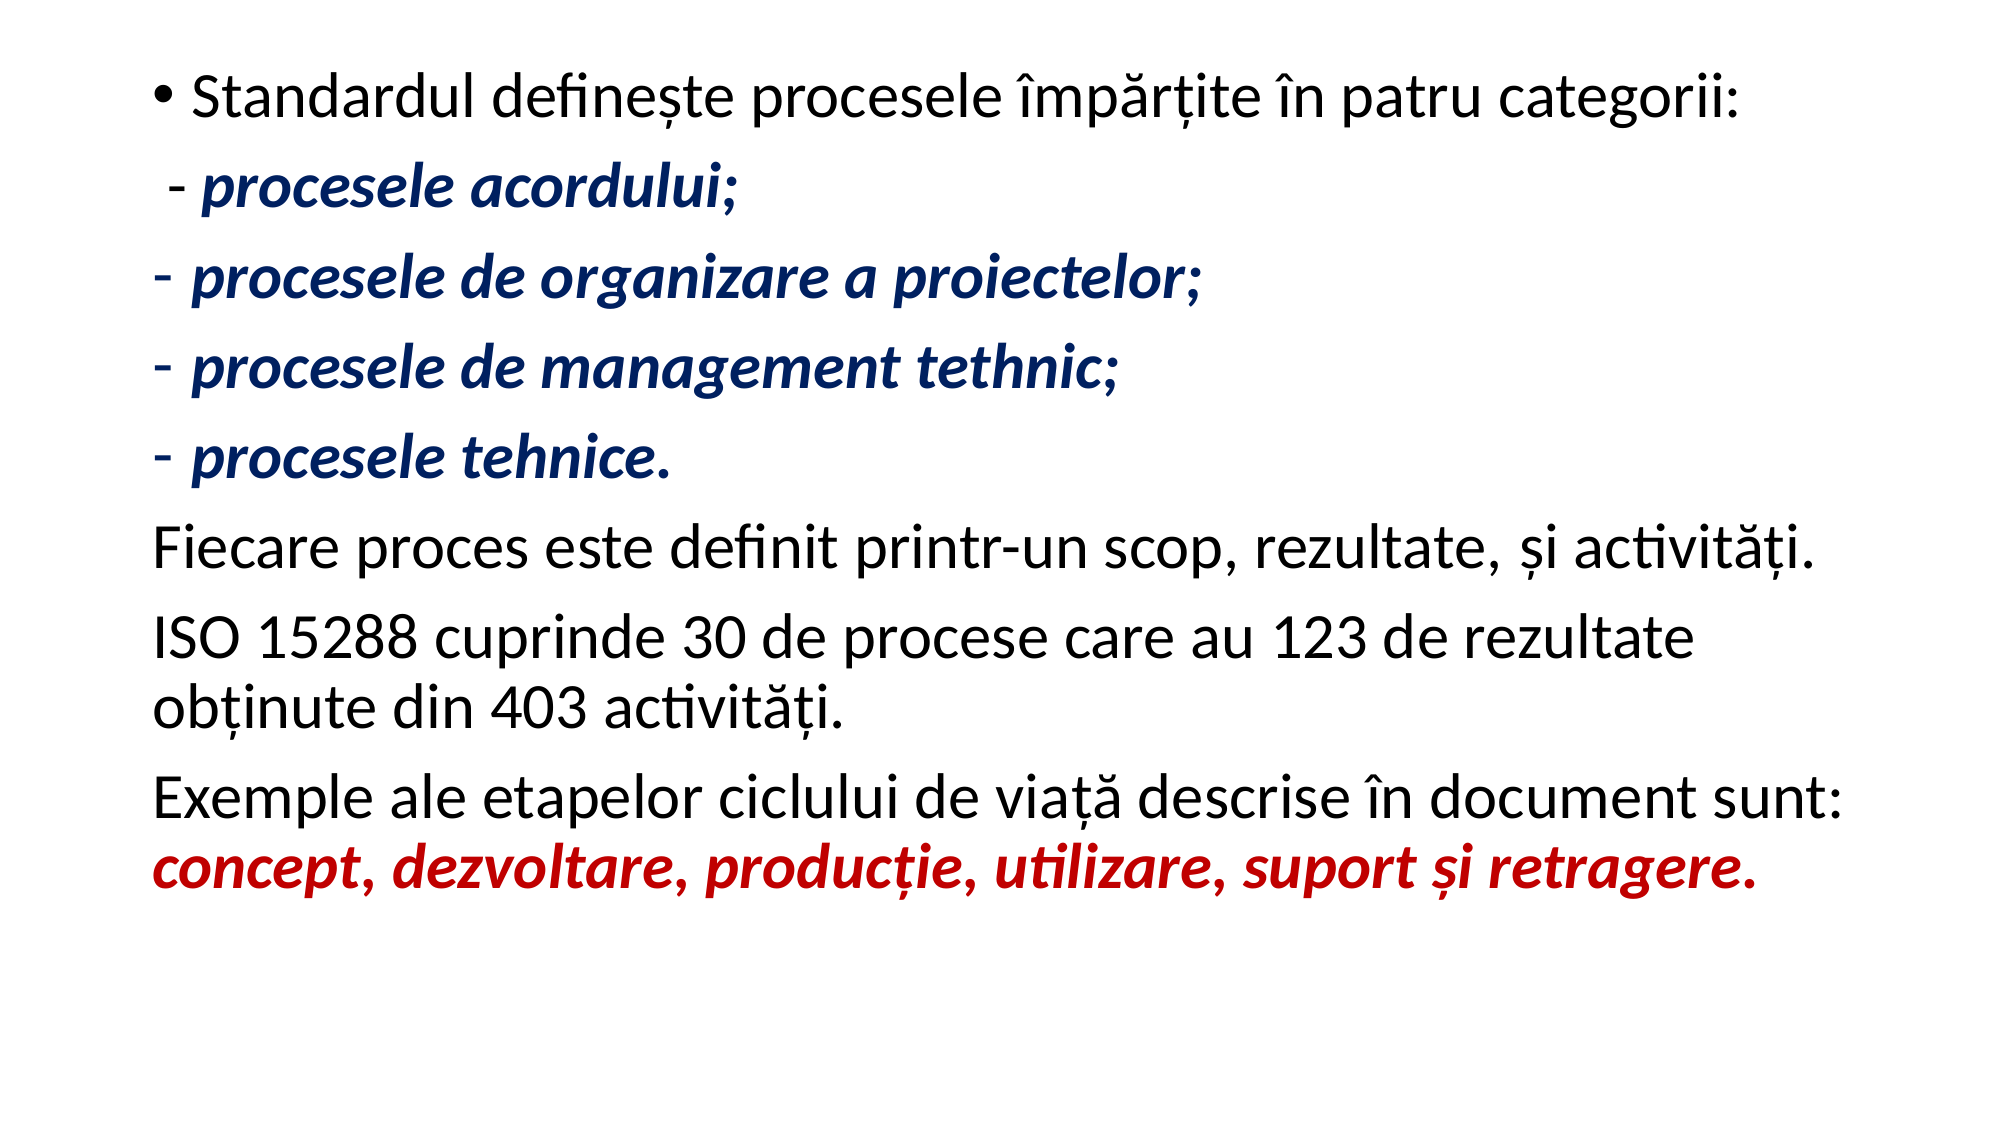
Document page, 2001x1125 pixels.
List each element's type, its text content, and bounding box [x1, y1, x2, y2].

list Standardul defineşte procesele împărţite în patru categorii: - procesele acordului; procesele de organizare a proiectelor; procesele de management tethnic; procesele tehnice. Fiecare proces este definit printr-un scop, rezultate, şi activităţi. ISO 15288 cuprinde 30 de procese care au 123 de rezultate obţinute din 403 activităţi. Exemple ale etapelor ciclului de viaţă descrise în document sunt: concept, dezvoltare, producţie, utilizare, suport şi retragere. [137, 54, 1863, 1014]
